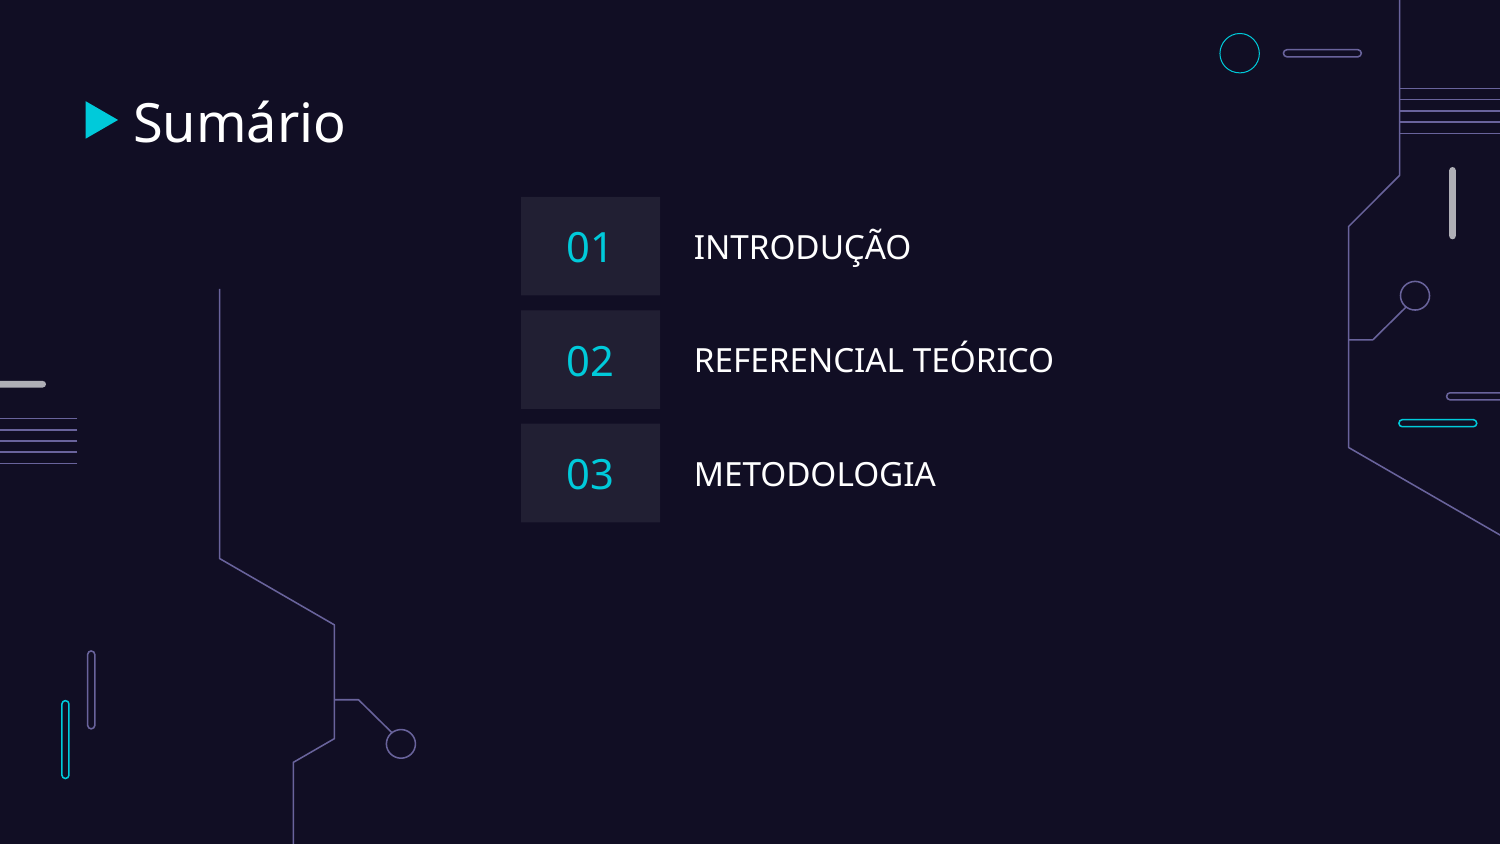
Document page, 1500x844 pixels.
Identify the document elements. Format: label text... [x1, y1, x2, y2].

title 02 [521, 310, 661, 409]
title 03 [521, 423, 661, 523]
subtitle INTRODUÇÃO [678, 197, 1193, 296]
title Sumário [118, 72, 1382, 167]
subtitle METODOLOGIA [678, 424, 1193, 522]
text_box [219, 288, 416, 844]
subtitle REFERENCIAL TEÓRICO [678, 310, 1193, 409]
title 01 [521, 196, 661, 296]
